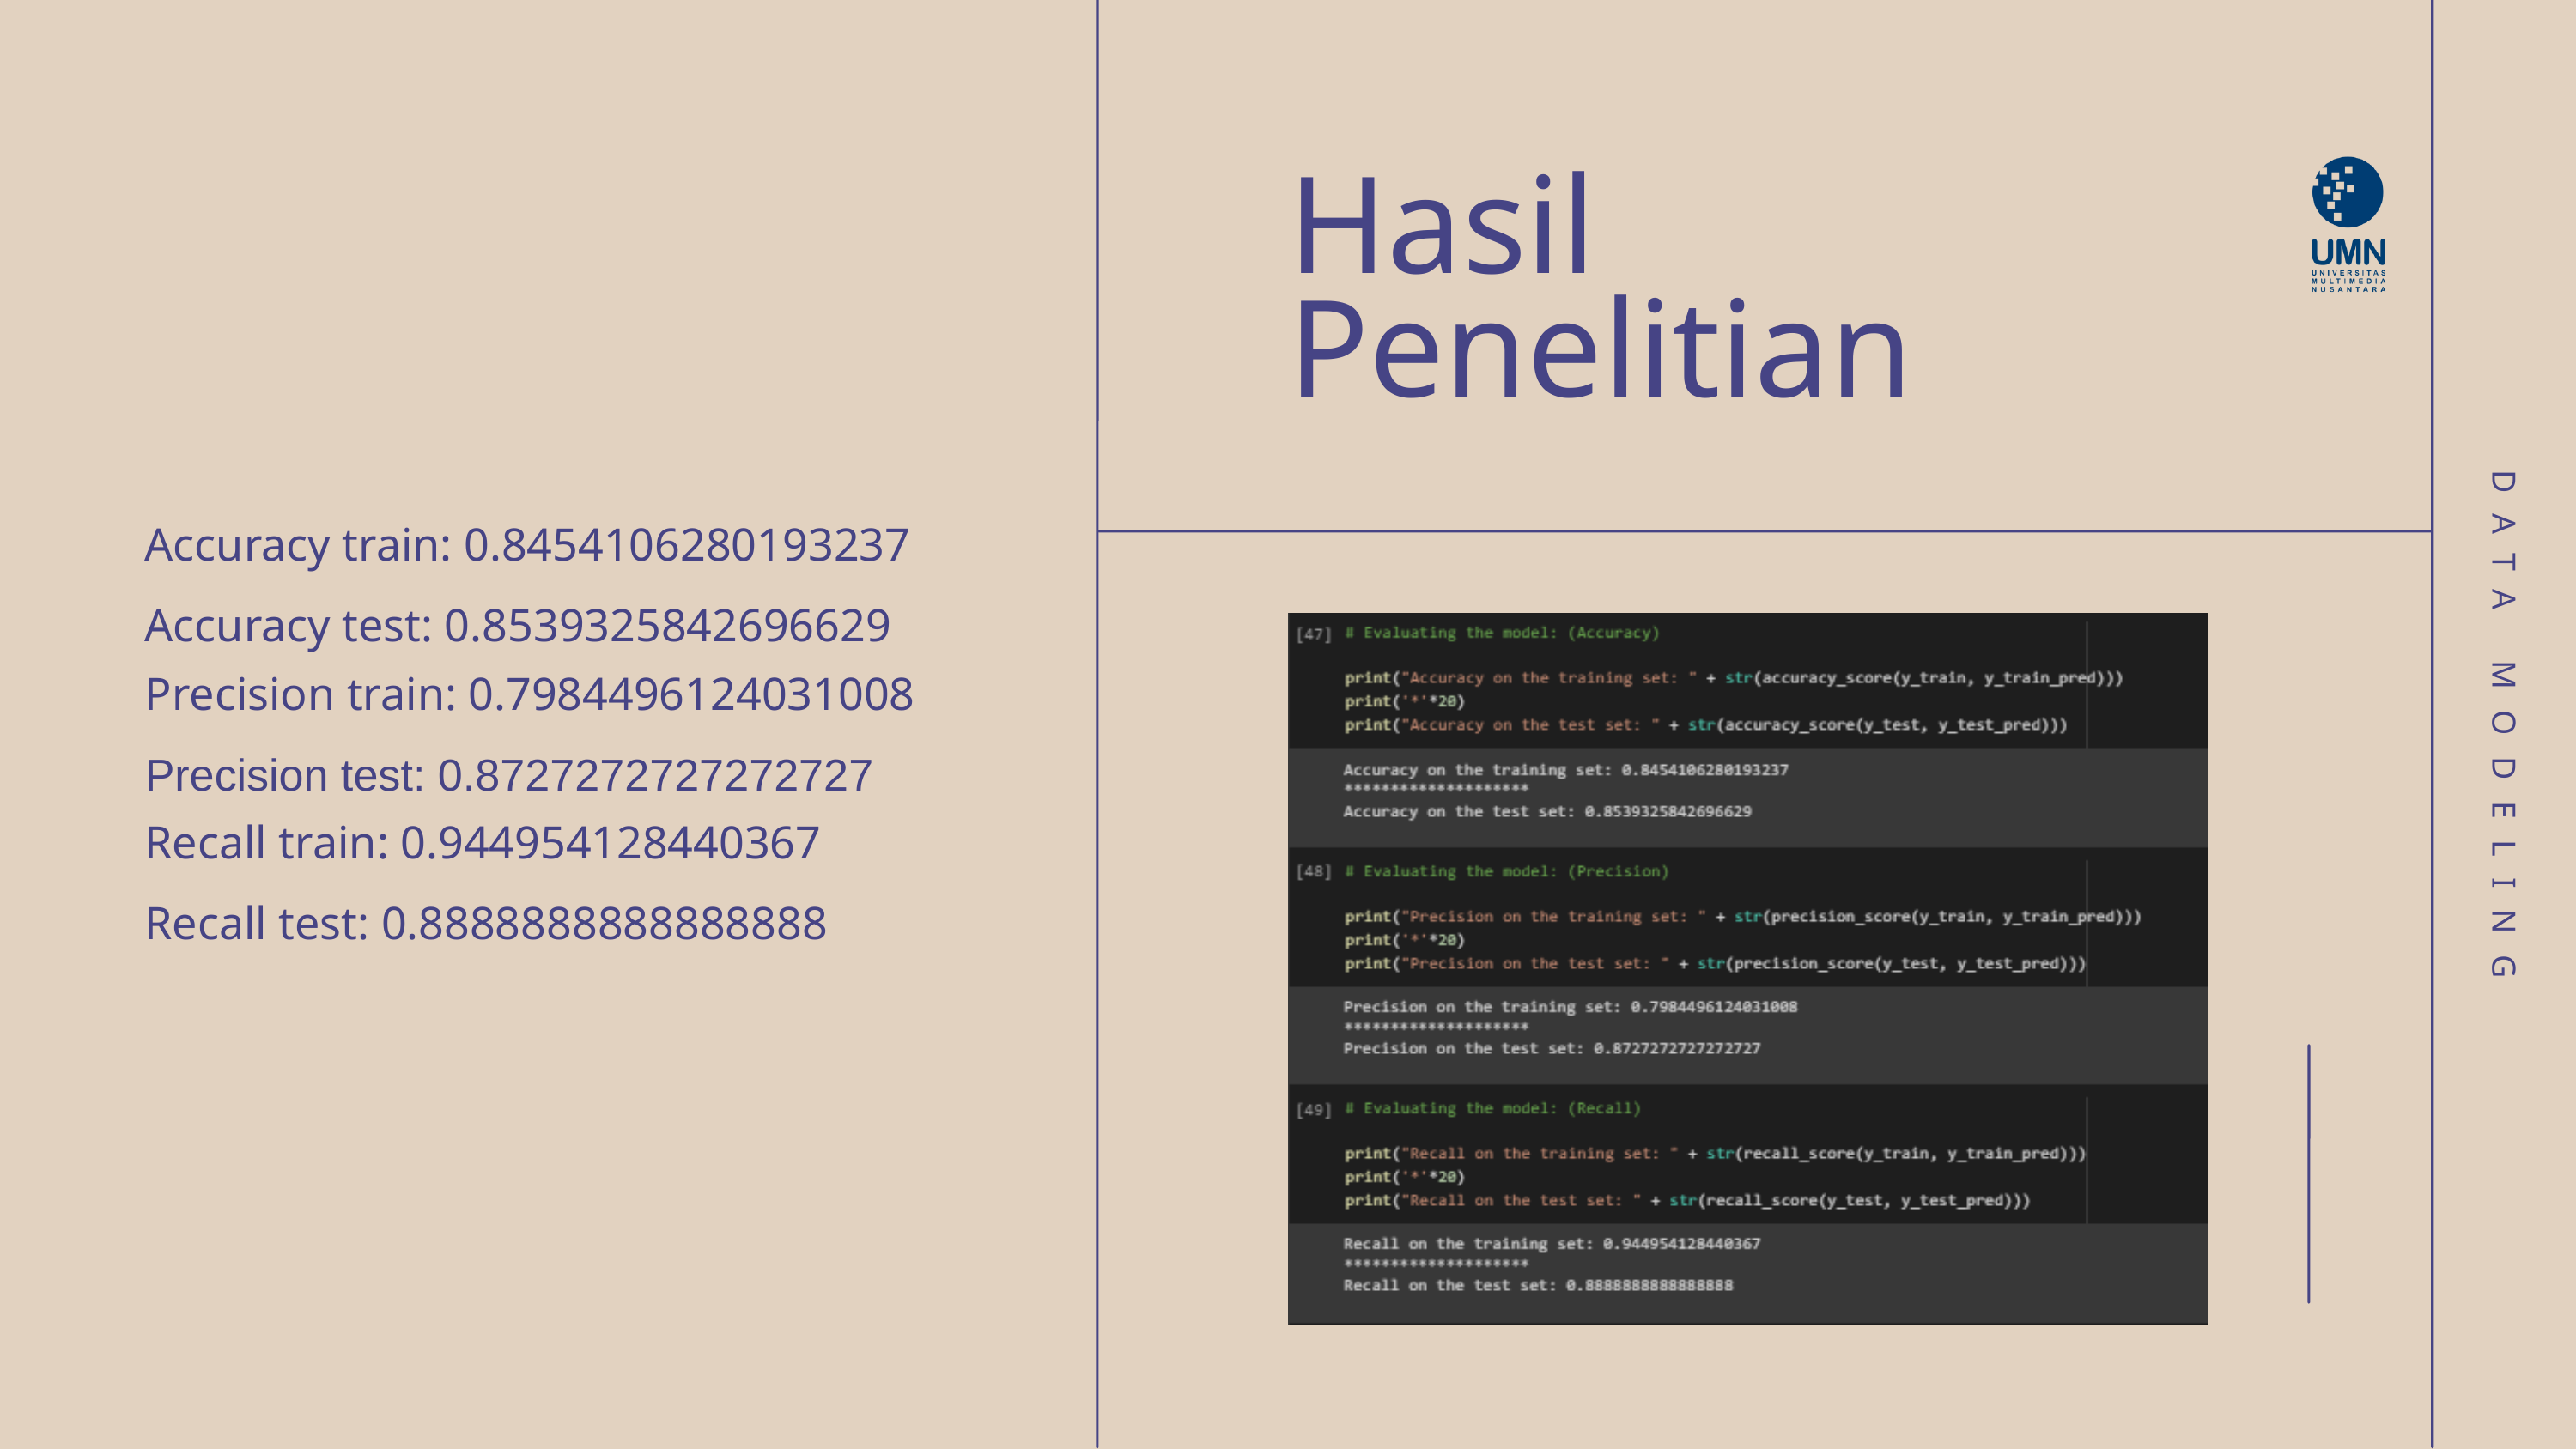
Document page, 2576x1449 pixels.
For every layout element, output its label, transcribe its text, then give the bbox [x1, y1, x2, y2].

picture [1287, 613, 2208, 1325]
text_box Recall train: 0.944954128440367 Recall test: 0.8888888888888888 [144, 787, 956, 949]
text_box DATA MODELING [2486, 233, 2531, 1215]
picture [2269, 144, 2428, 304]
text_box Precision train: 0.7984496124031008 Precision test: 0.8727272727272727 [144, 638, 1065, 800]
text_box Hasil Penelitian [1288, 176, 2062, 424]
text_box Accuracy train: 0.8454106280193237 Accuracy test: 0.8539325842696629 [144, 488, 1065, 638]
